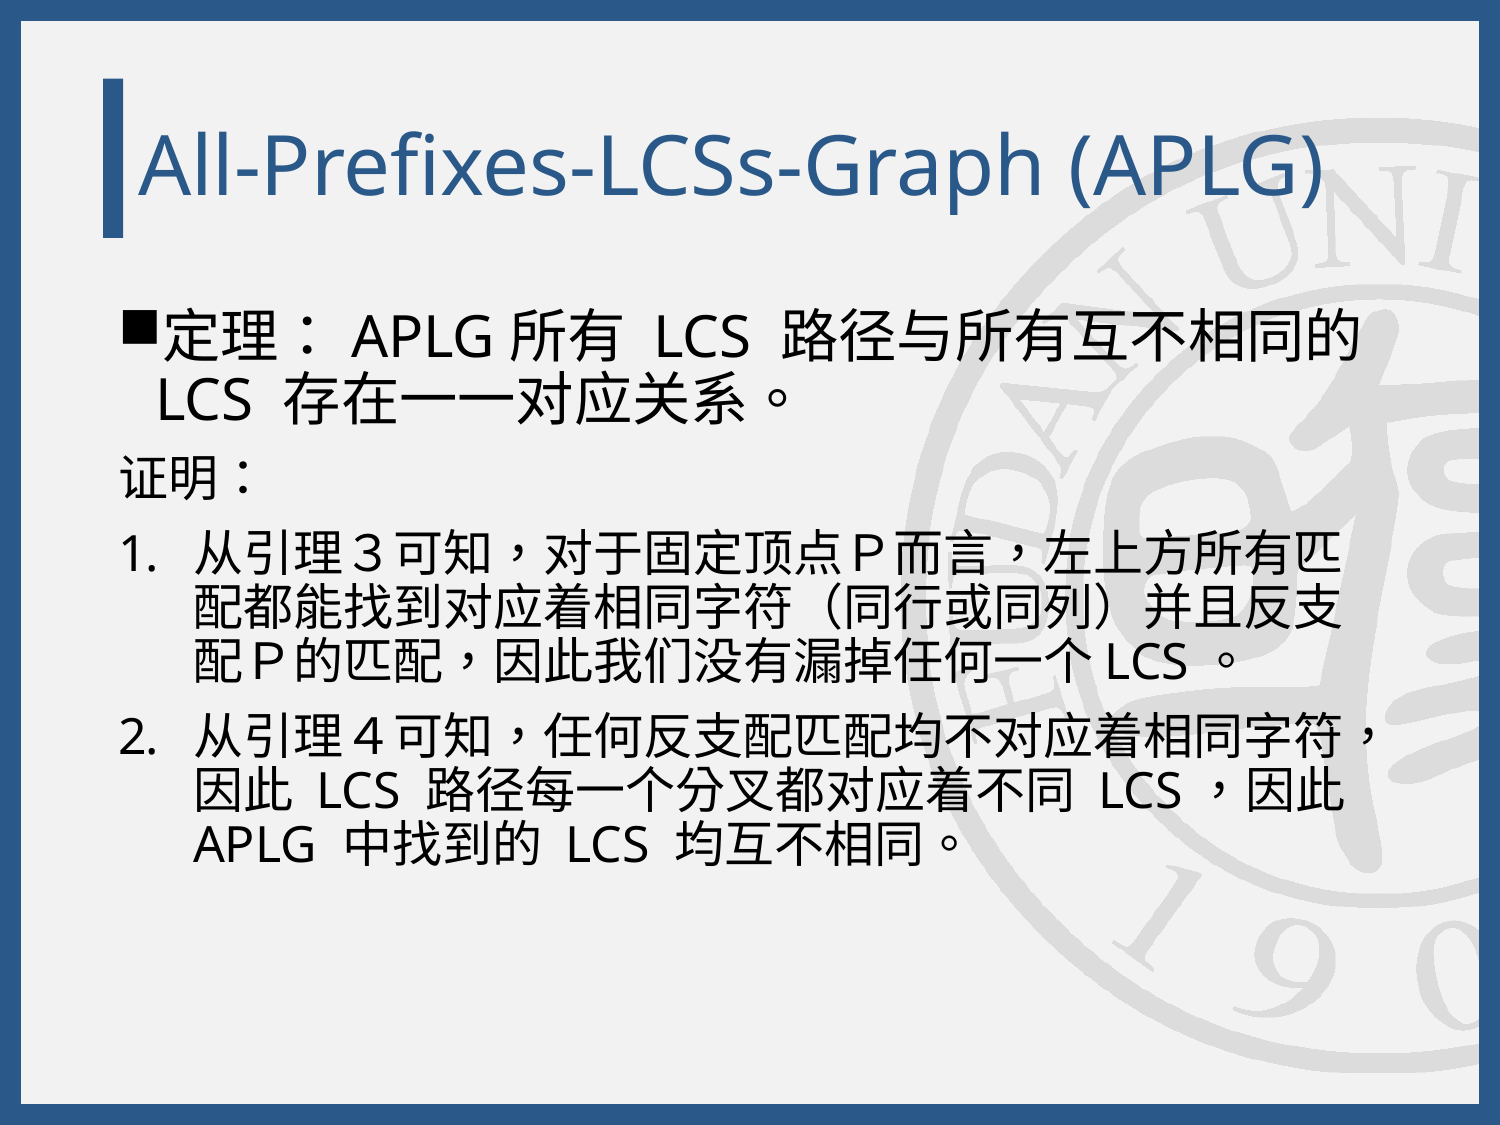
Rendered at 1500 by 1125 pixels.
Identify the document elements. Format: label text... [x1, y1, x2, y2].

title All-Prefixes-LCSs-Graph (APLG) [123, 59, 1450, 278]
